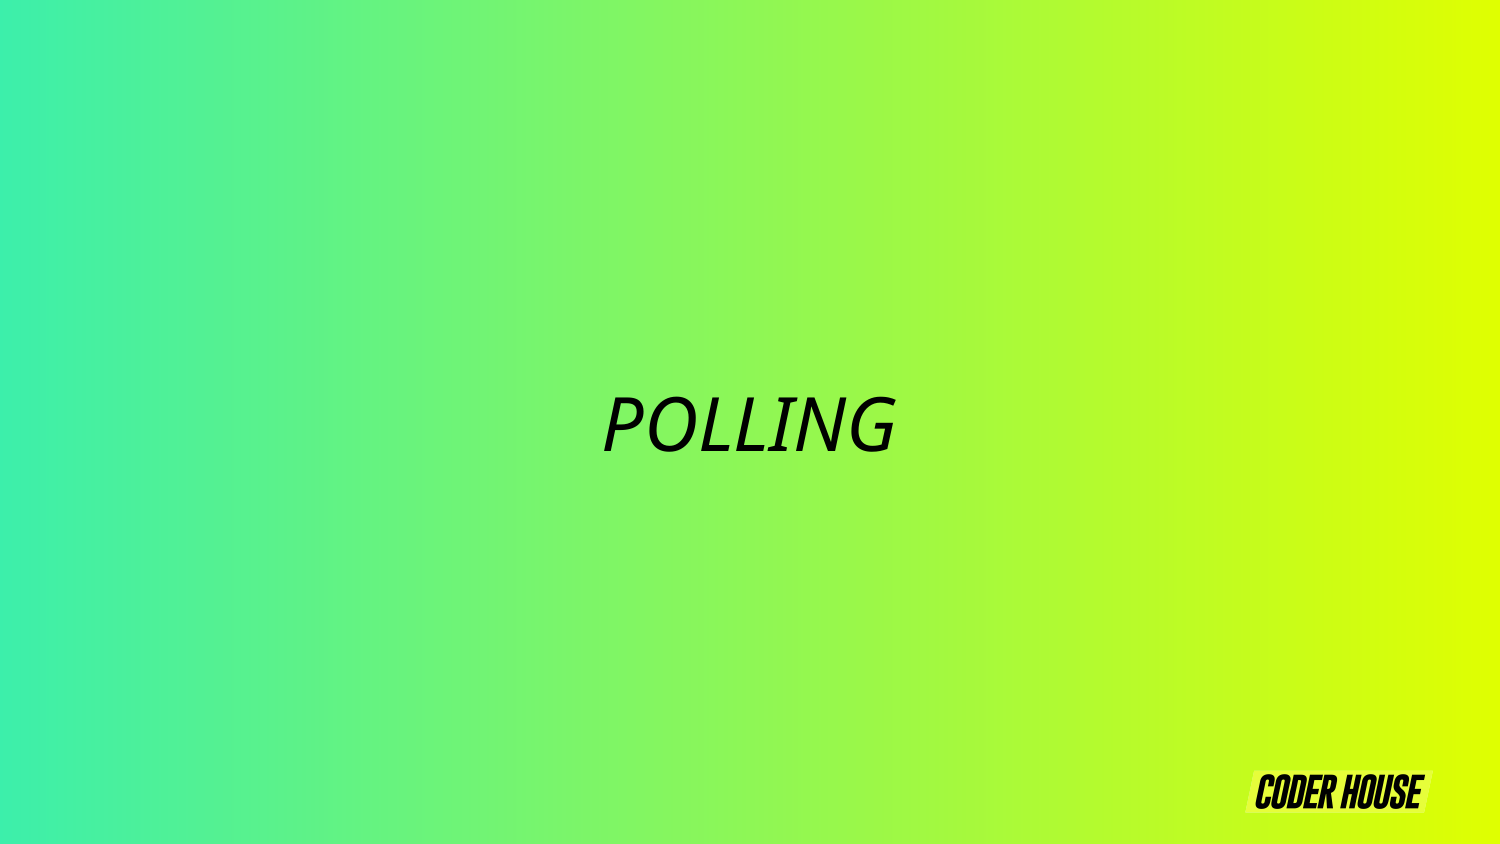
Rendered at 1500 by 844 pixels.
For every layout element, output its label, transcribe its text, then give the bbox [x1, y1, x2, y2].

text_box POLLING [358, 340, 1142, 503]
picture [1241, 764, 1437, 819]
